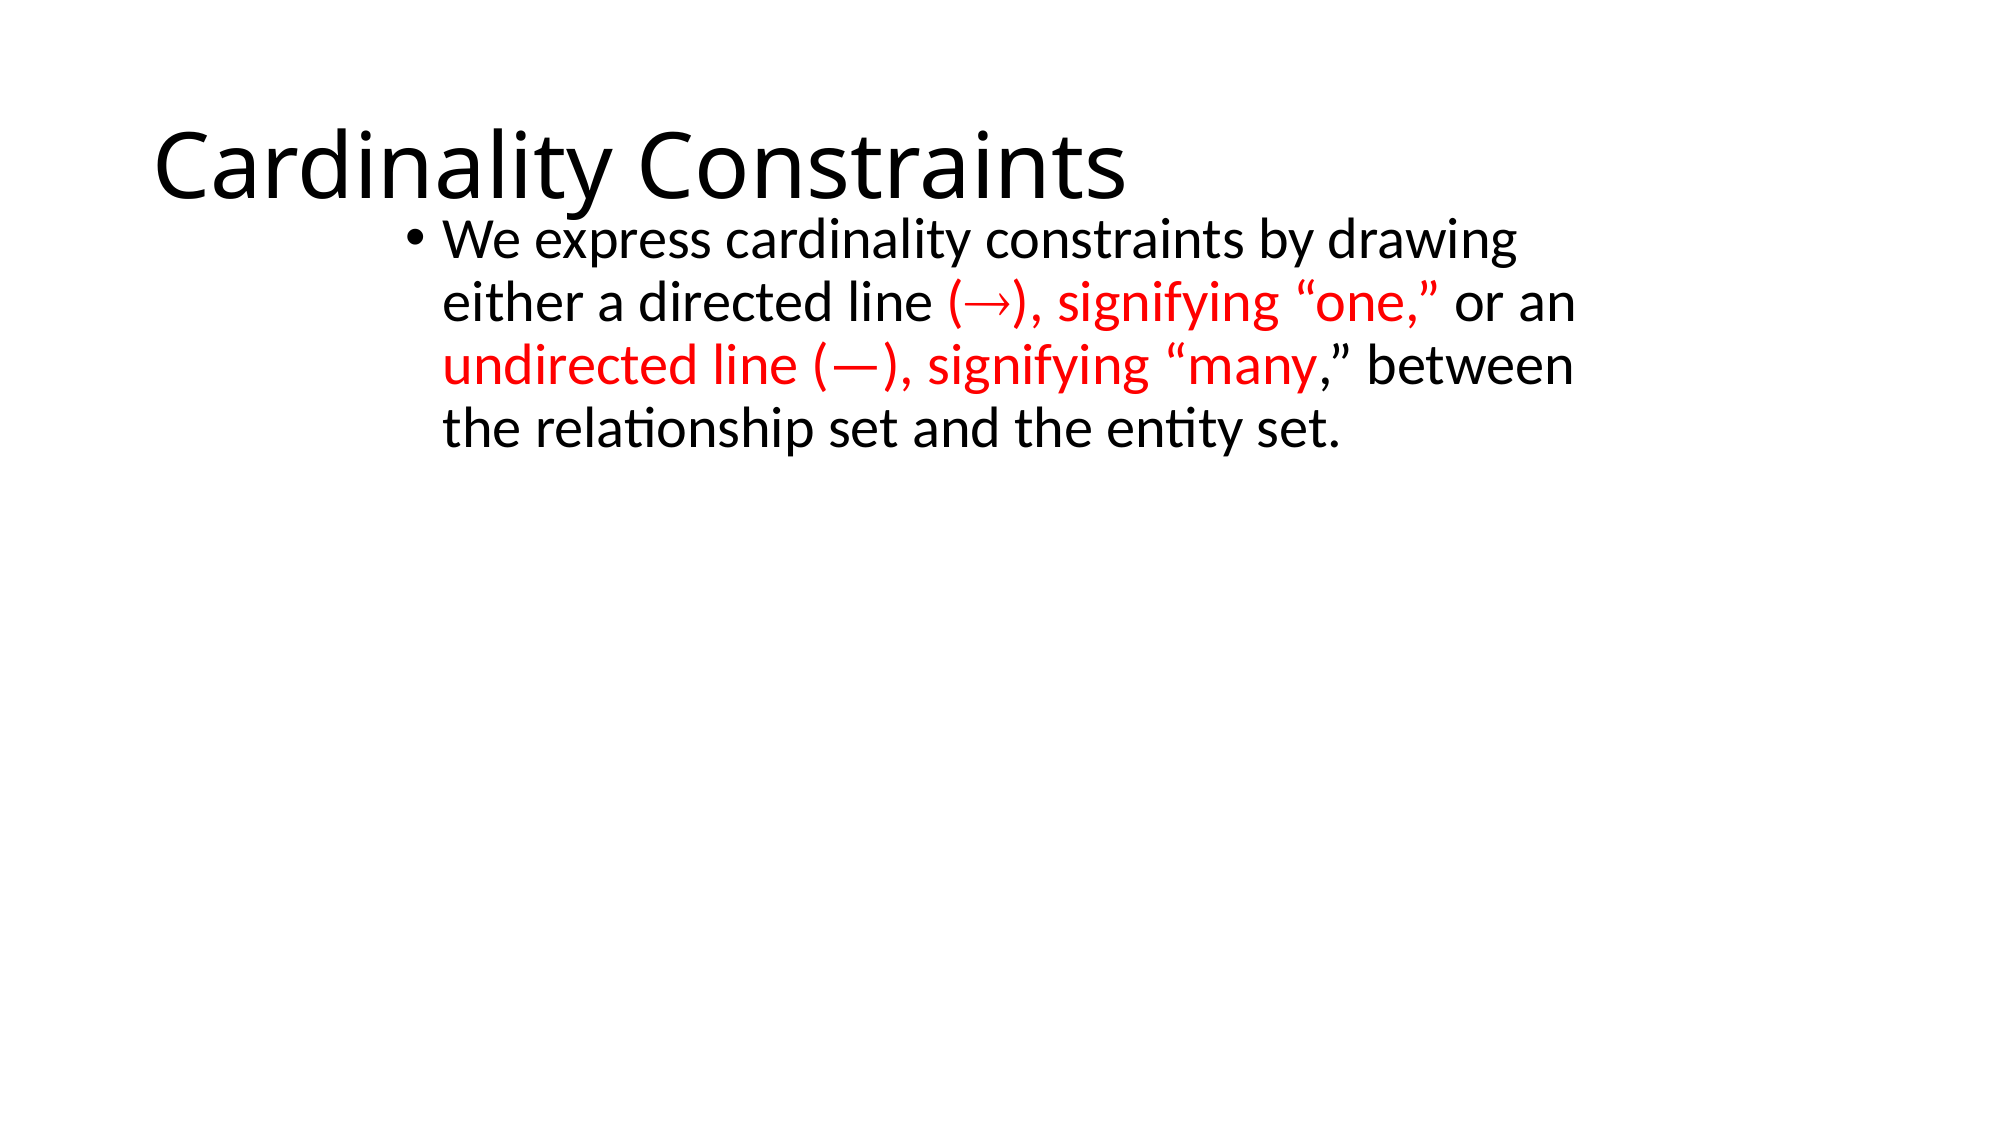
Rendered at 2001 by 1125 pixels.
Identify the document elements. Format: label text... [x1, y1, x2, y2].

list We express cardinality constraints by drawing either a directed line (), signifying “one,” or an undirected line (—), signifying “many,” between the relationship set and the entity set. [390, 200, 1608, 606]
title Cardinality Constraints [137, 59, 1863, 278]
